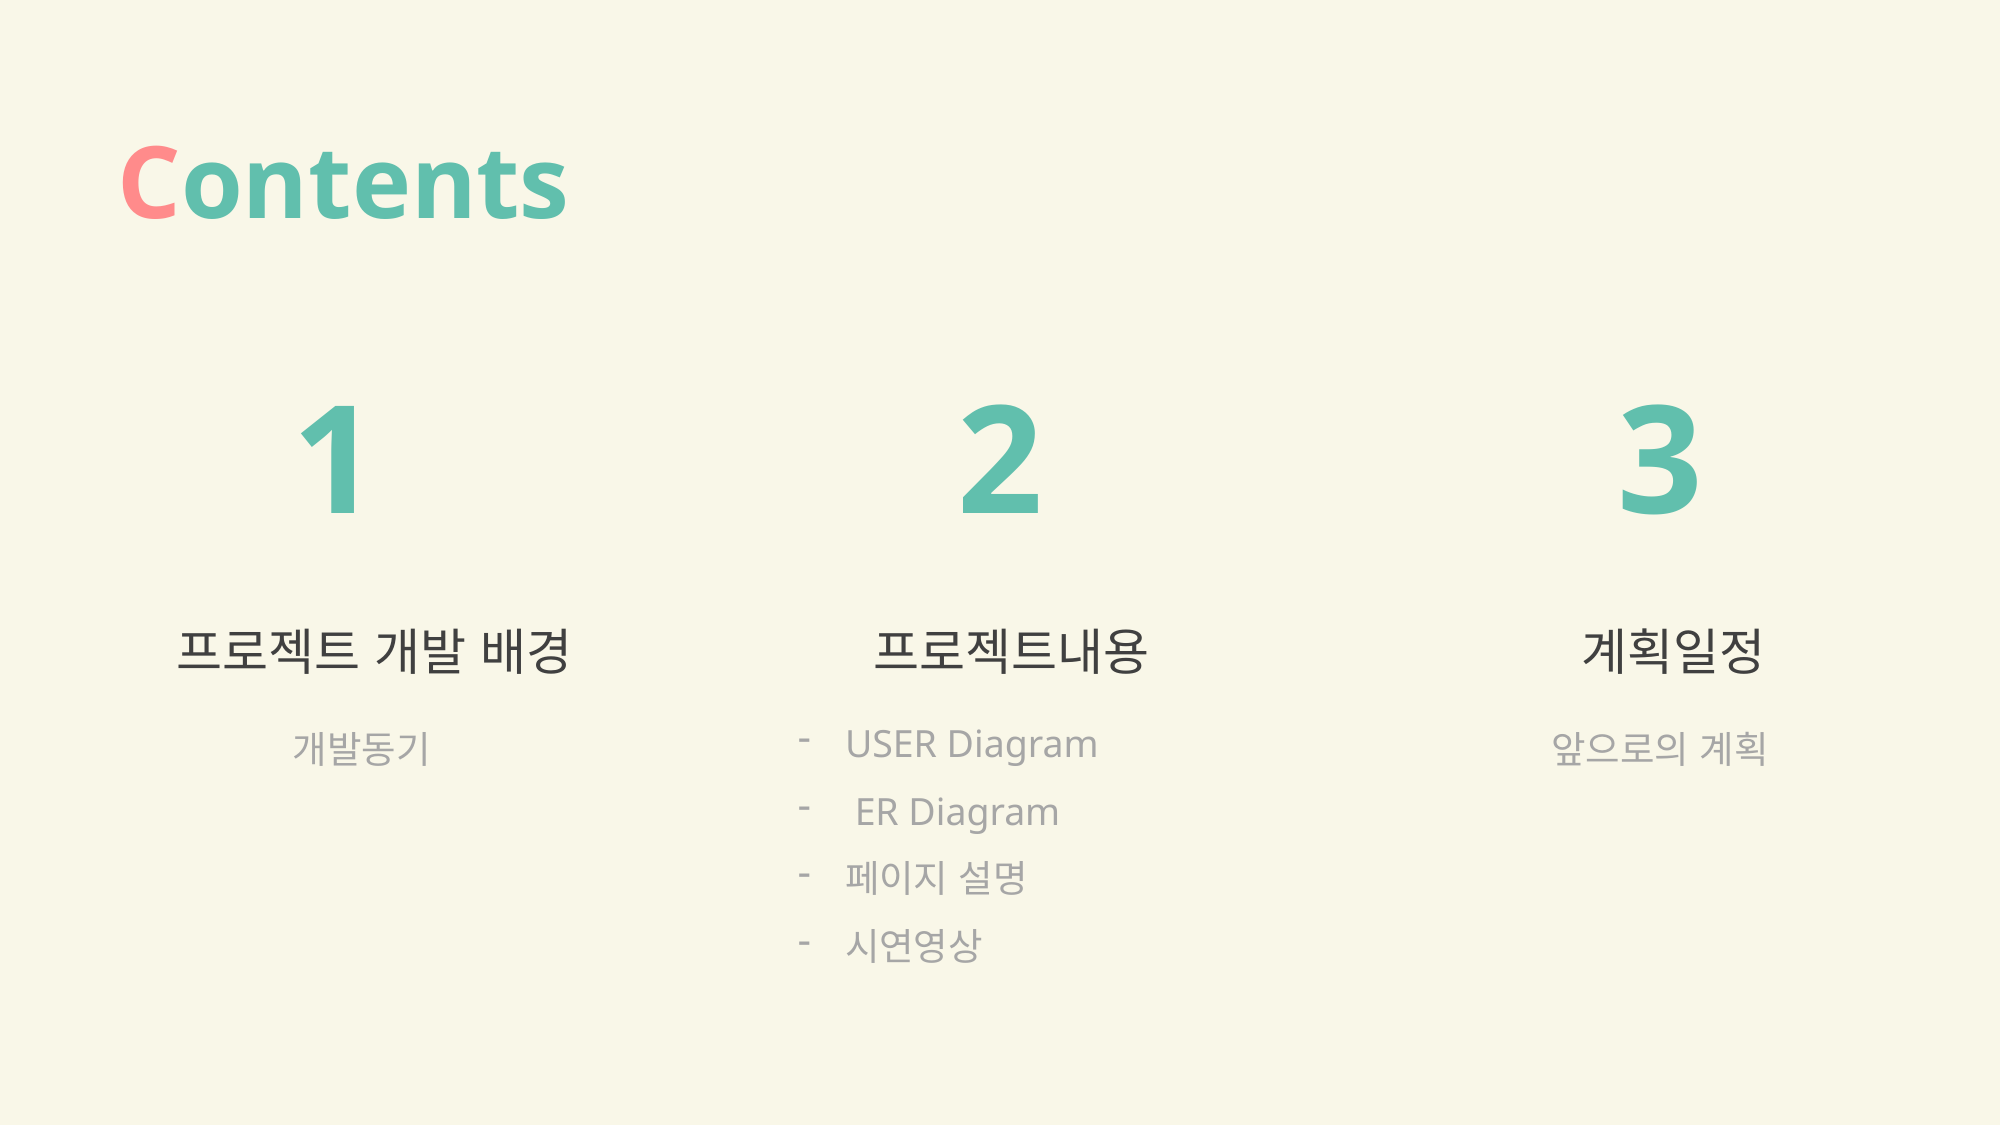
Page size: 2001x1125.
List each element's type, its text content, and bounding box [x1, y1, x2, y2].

text_box Contents [102, 111, 585, 247]
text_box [819, 356, 1177, 674]
text_box USER Diagram ER Diagram 페이지 설명 시연영상 [783, 690, 1338, 976]
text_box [117, 356, 606, 767]
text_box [1524, 356, 1796, 767]
